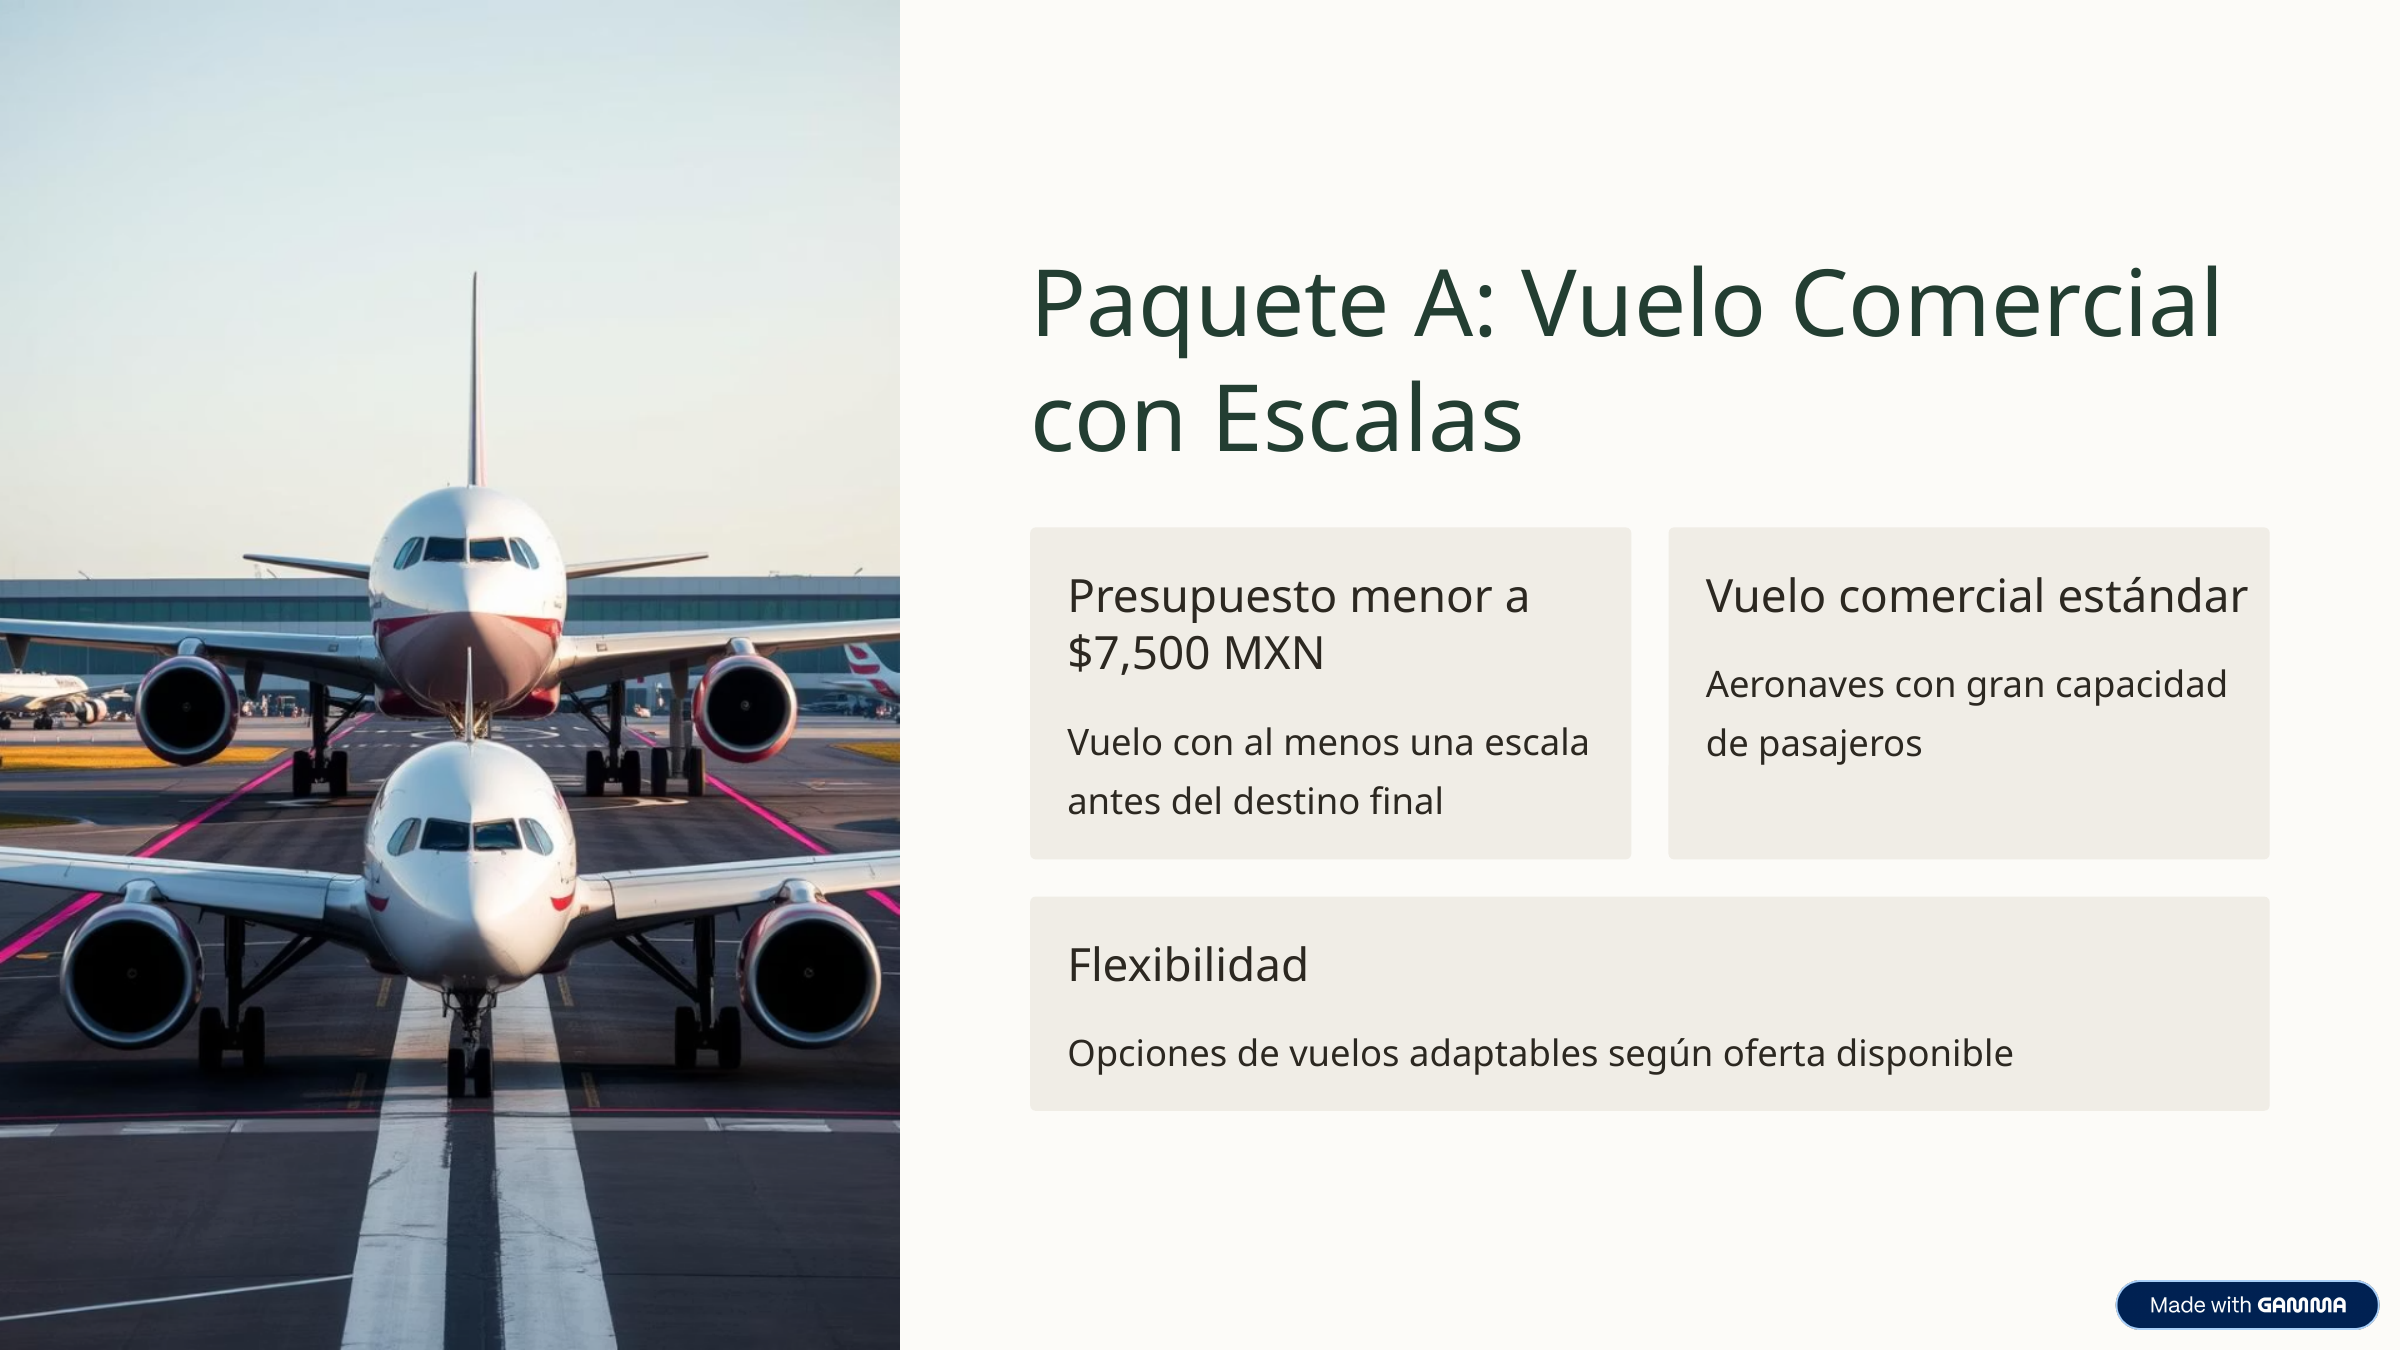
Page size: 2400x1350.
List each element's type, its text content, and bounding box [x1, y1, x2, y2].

text_box Vuelo con al menos una escala antes del destino final [1067, 703, 1595, 823]
text_box [1668, 527, 2270, 860]
picture [2106, 1271, 2389, 1339]
text_box Opciones de vuelos adaptables según oferta disponible [1067, 1014, 2233, 1074]
text_box Aeronaves con gran capacidad de pasajeros [1705, 644, 2233, 764]
text_box Paquete A: Vuelo Comercial con Escalas [1030, 238, 2270, 472]
text_box [1030, 896, 2270, 1111]
text_box Presupuesto menor a $7,500 MXN [1067, 564, 1595, 681]
text_box Vuelo comercial estándar [1705, 564, 2229, 623]
text_box [1030, 527, 1632, 860]
picture [0, 0, 900, 1350]
text_box Flexibilidad [1067, 933, 1533, 992]
